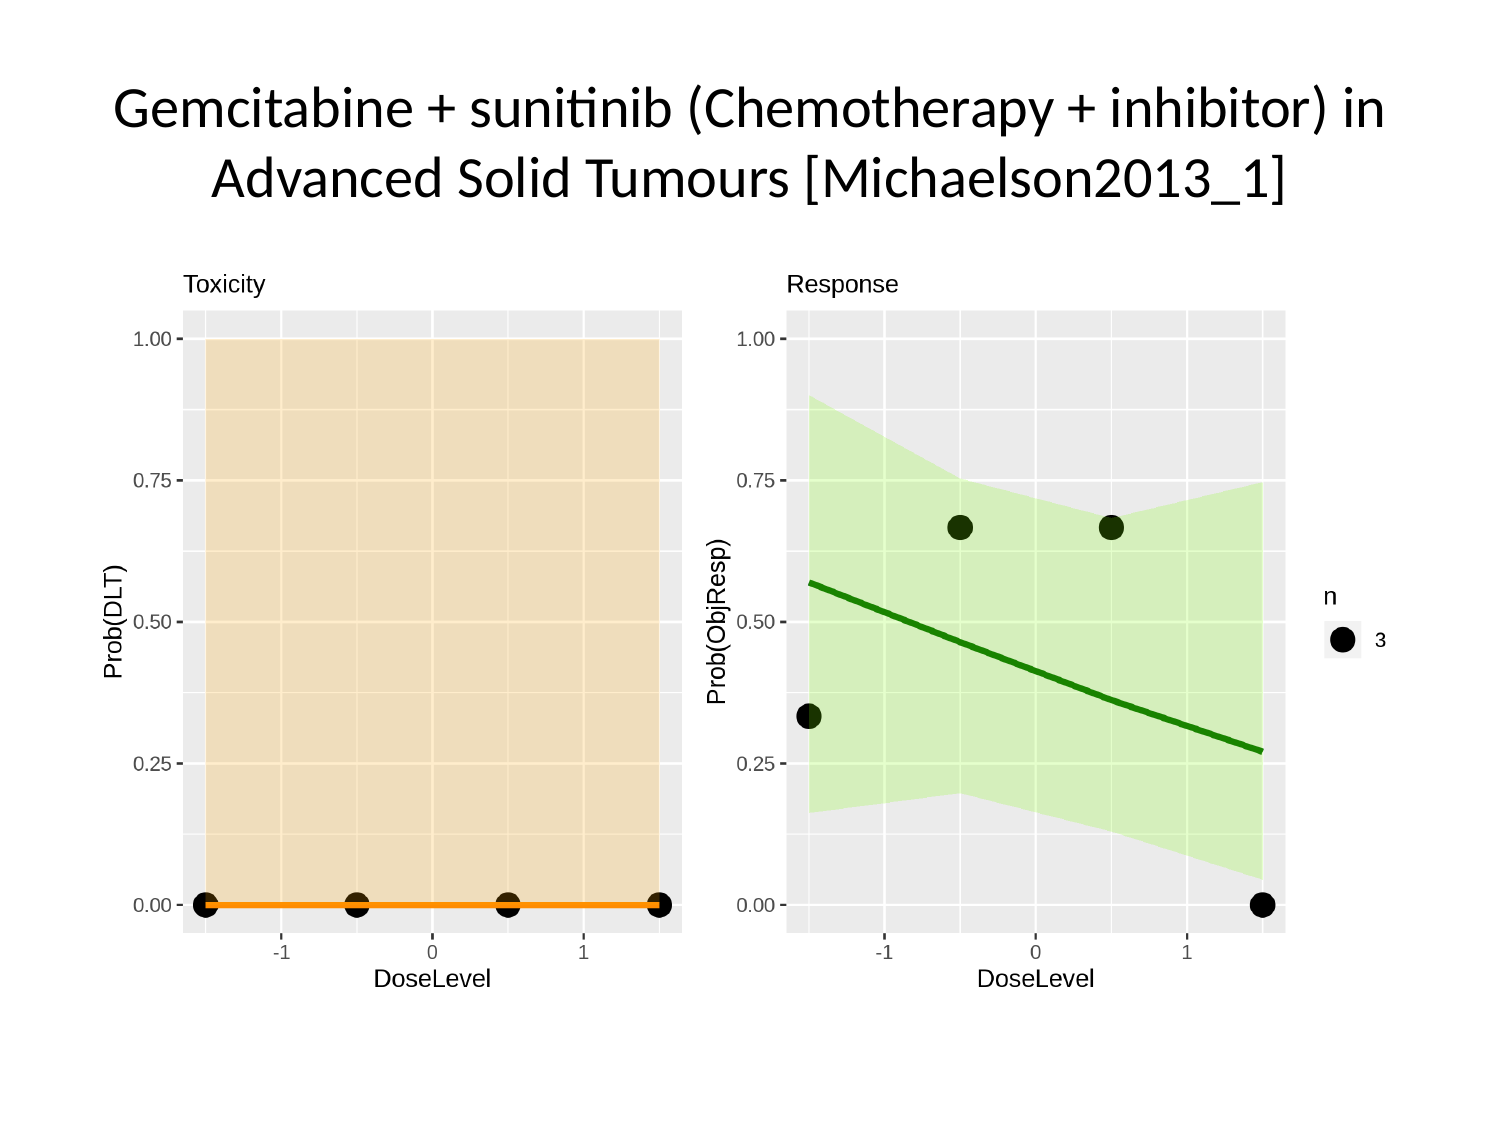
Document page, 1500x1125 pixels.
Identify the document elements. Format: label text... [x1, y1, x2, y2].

title Gemcitabine + sunitinib (Chemotherapy + inhibitor) in Advanced Solid Tumours [Michaelson2013_1] [75, 45, 1425, 233]
picture [91, 262, 1411, 1005]
